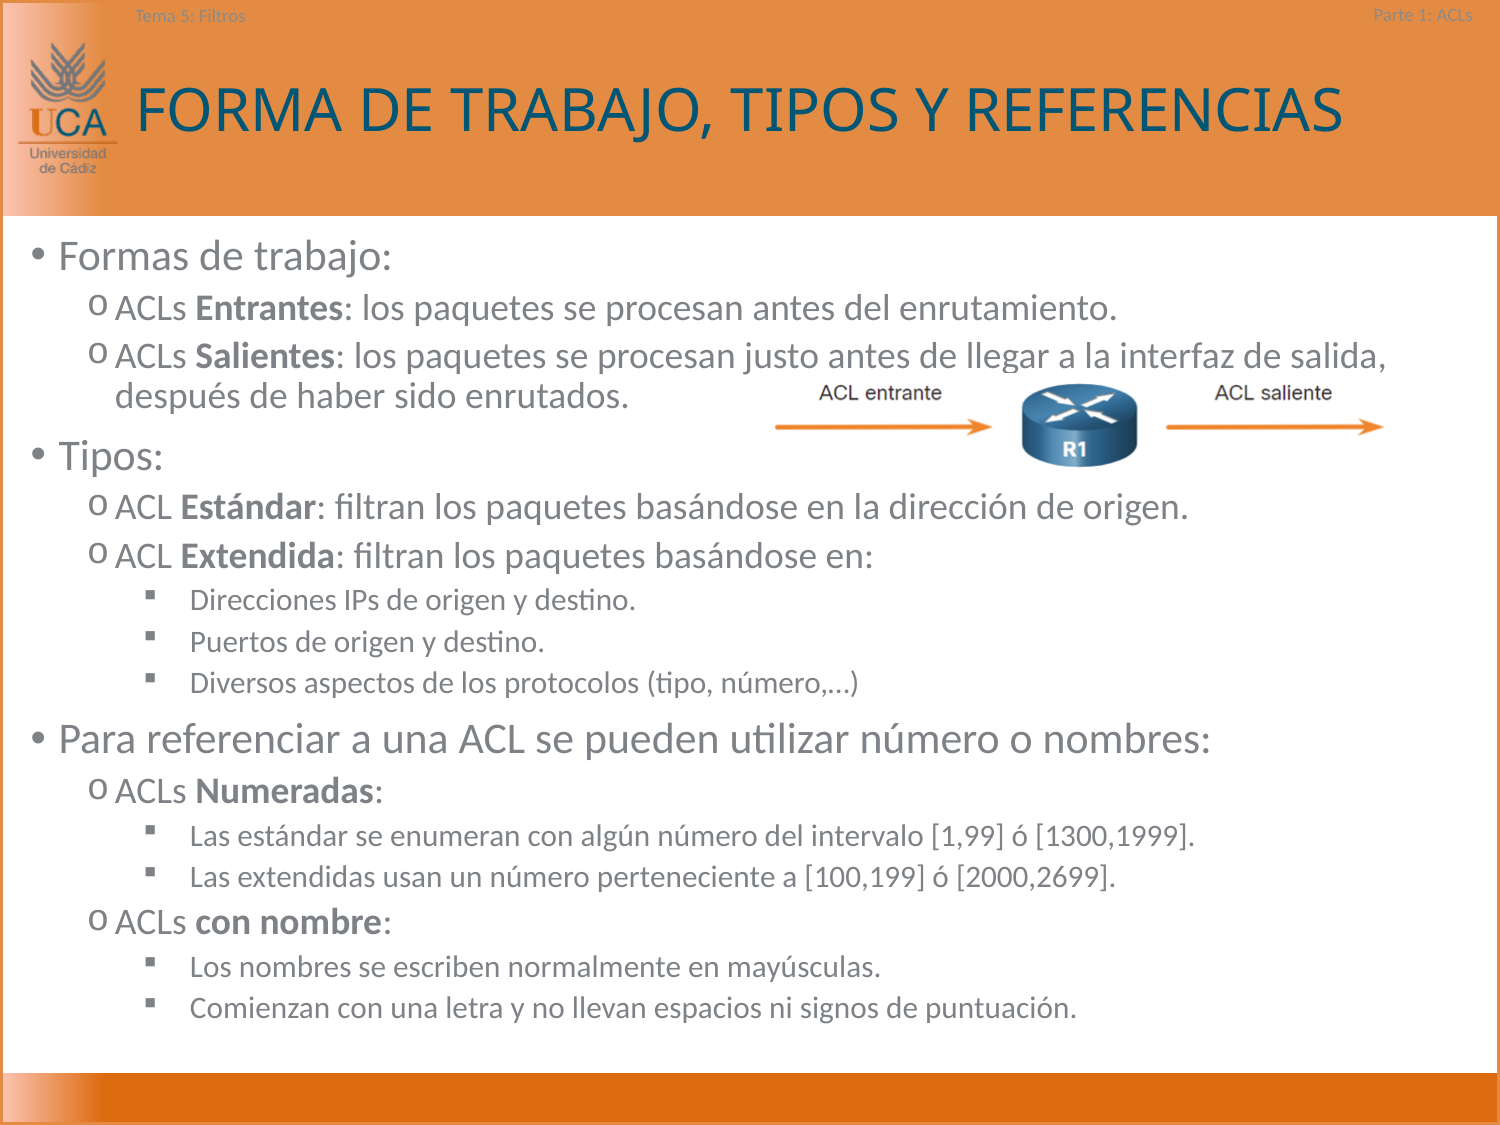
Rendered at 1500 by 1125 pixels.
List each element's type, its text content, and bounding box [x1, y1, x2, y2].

list Formas de trabajo: ACLs Entrantes: los paquetes se procesan antes del enrutamiento. ACLs Salientes: los paquetes se procesan justo antes de llegar a la interfaz de salida, después de haber sido enrutados. Tipos: ACL Estándar: filtran los paquetes basándose en la dirección de origen. ACL Extendida: filtran los paquetes basándose en: Direcciones IPs de origen y destino. Puertos de origen y destino. Diversos aspectos de los protocolos (tipo, número,…) Para referenciar a una ACL se pueden utilizar número o nombres: ACLs Numeradas: Las estándar se enumeran con algún número del intervalo [1,99] ó [1300,1999]. Las extendidas usan un número perteneciente a [100,199] ó [2000,2699]. ACLs con nombre: Los nombres se escriben normalmente en mayúsculas. Comienzan con una letra y no llevan espacios ni signos de puntuación. [15, 225, 1488, 1074]
picture [774, 373, 1390, 476]
picture [15, 40, 121, 176]
title FORMA DE TRABAJO, TIPOS Y REFERENCIAS [120, 48, 1488, 176]
